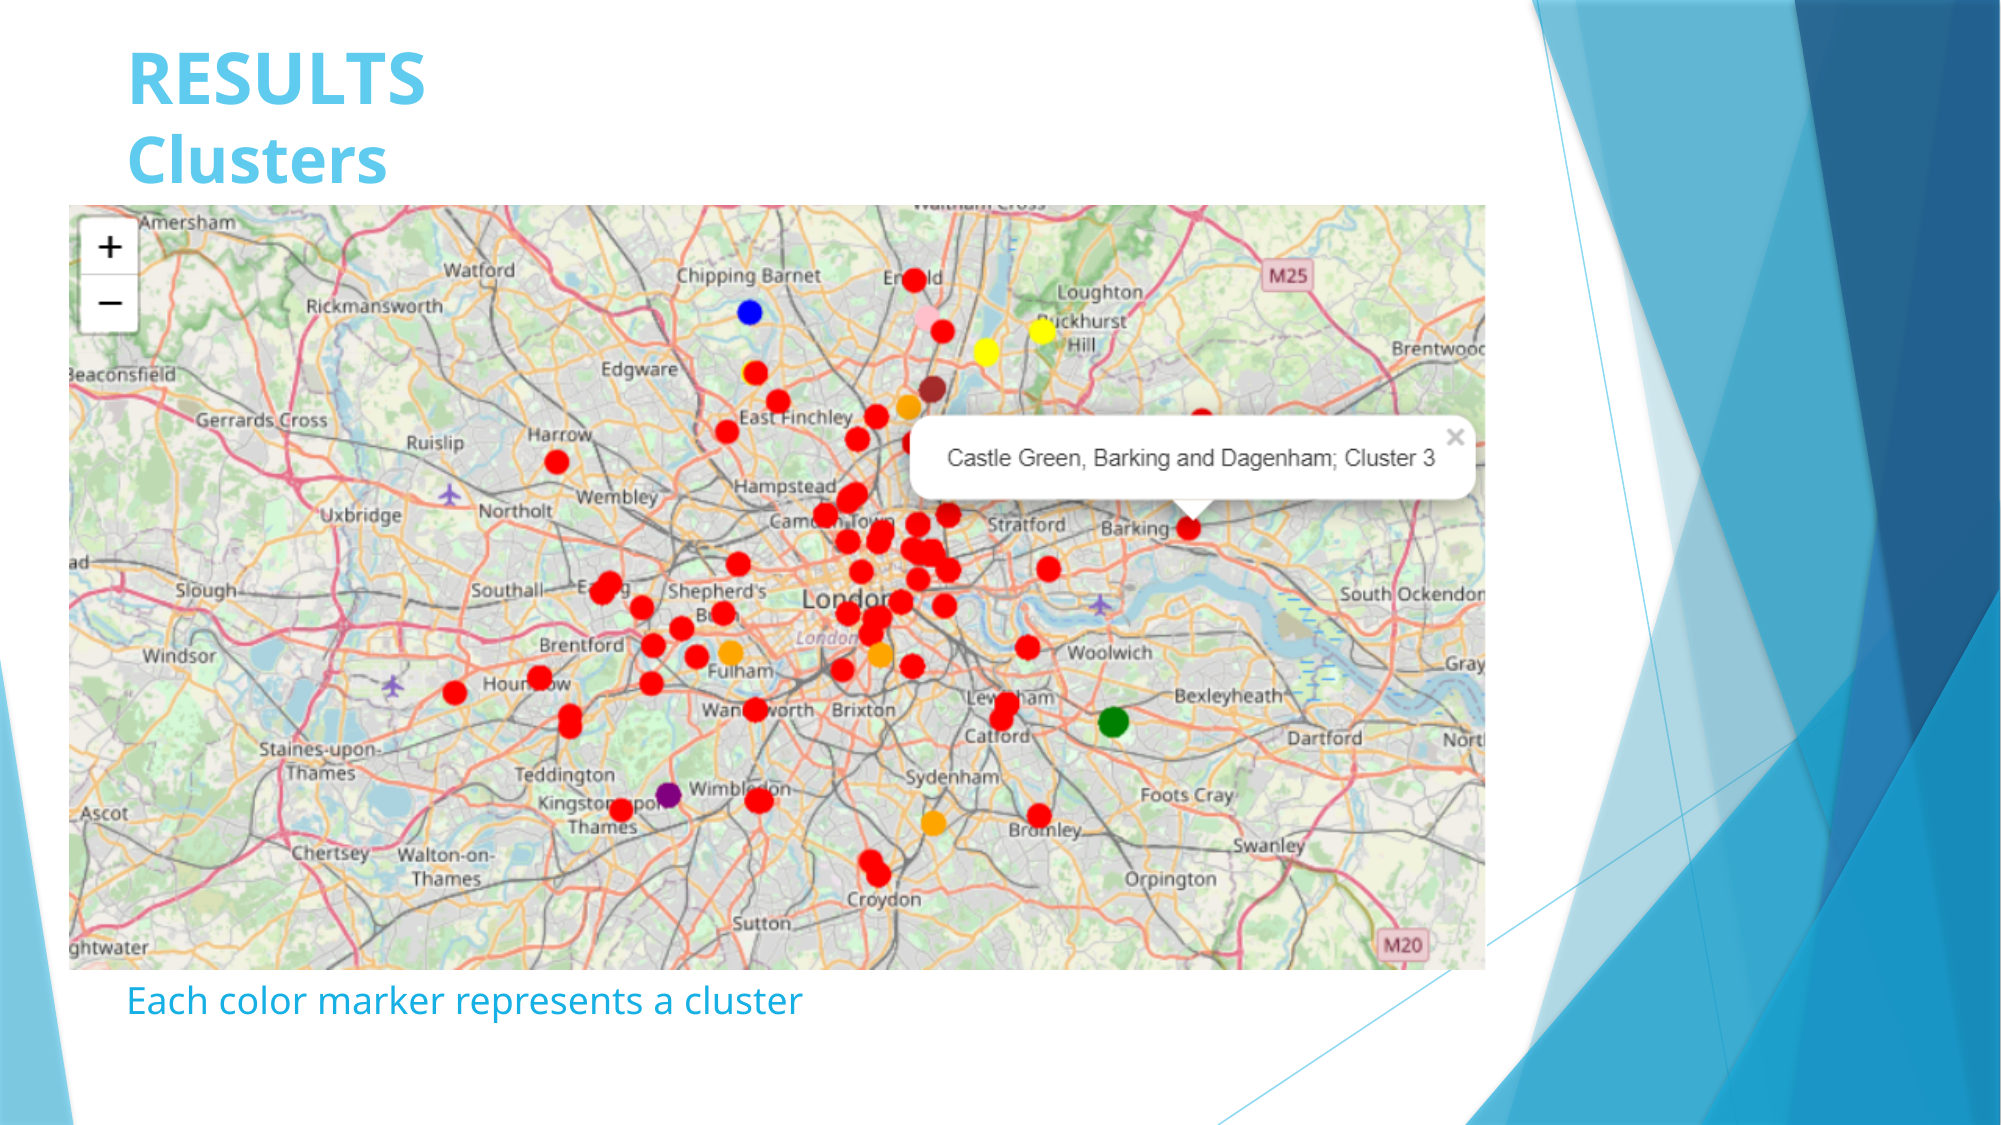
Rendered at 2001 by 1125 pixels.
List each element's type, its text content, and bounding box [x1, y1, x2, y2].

picture [68, 205, 1488, 971]
list Each color marker represents a cluster [111, 969, 1522, 1098]
title RESULTS Clusters [111, 25, 1522, 206]
